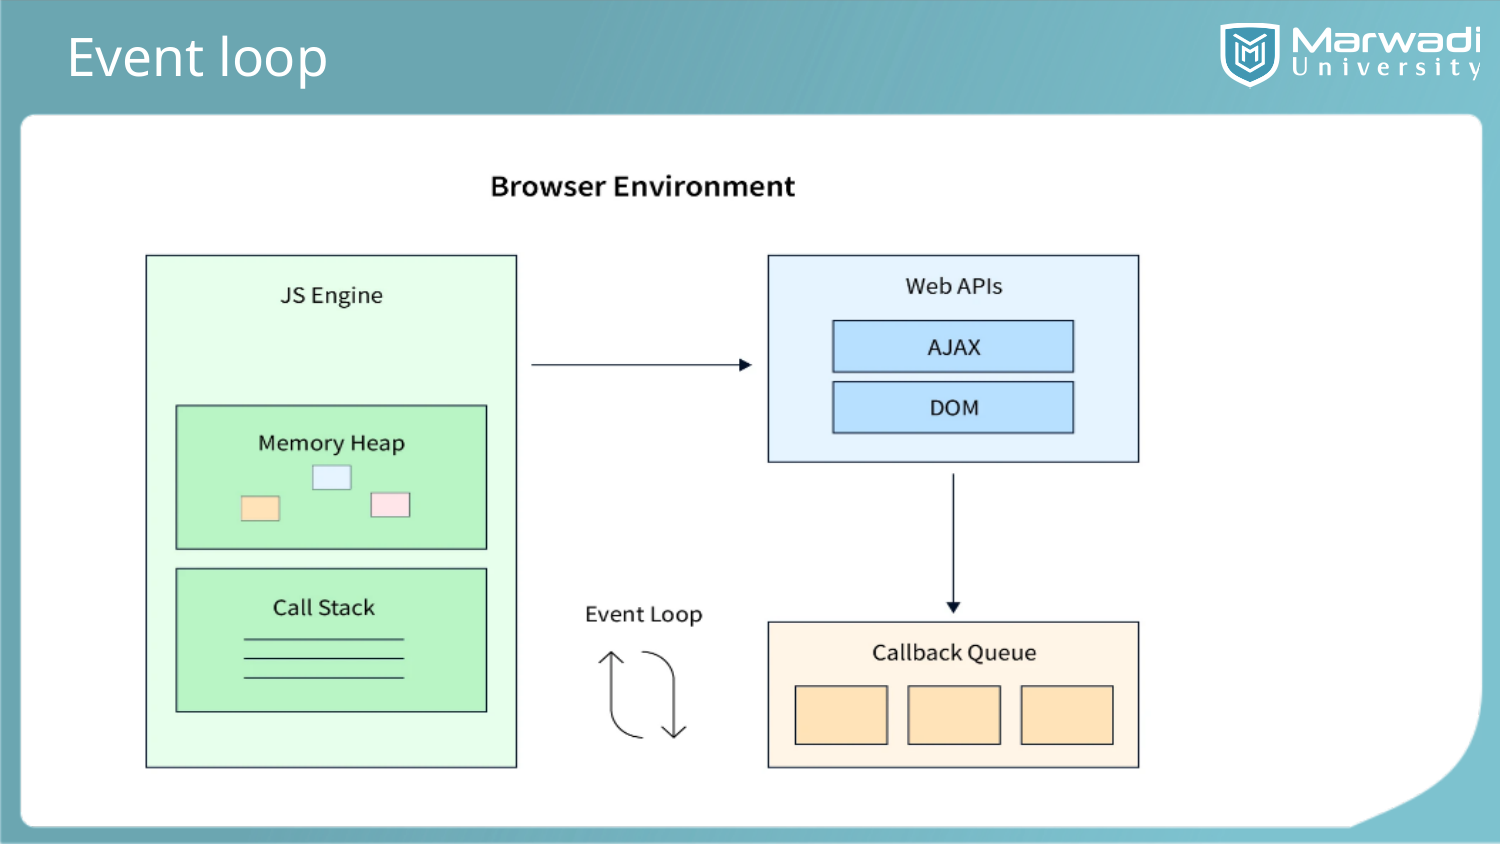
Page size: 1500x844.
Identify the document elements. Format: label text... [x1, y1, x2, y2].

title Event loop [51, 8, 1023, 103]
picture [0, 0, 1500, 844]
